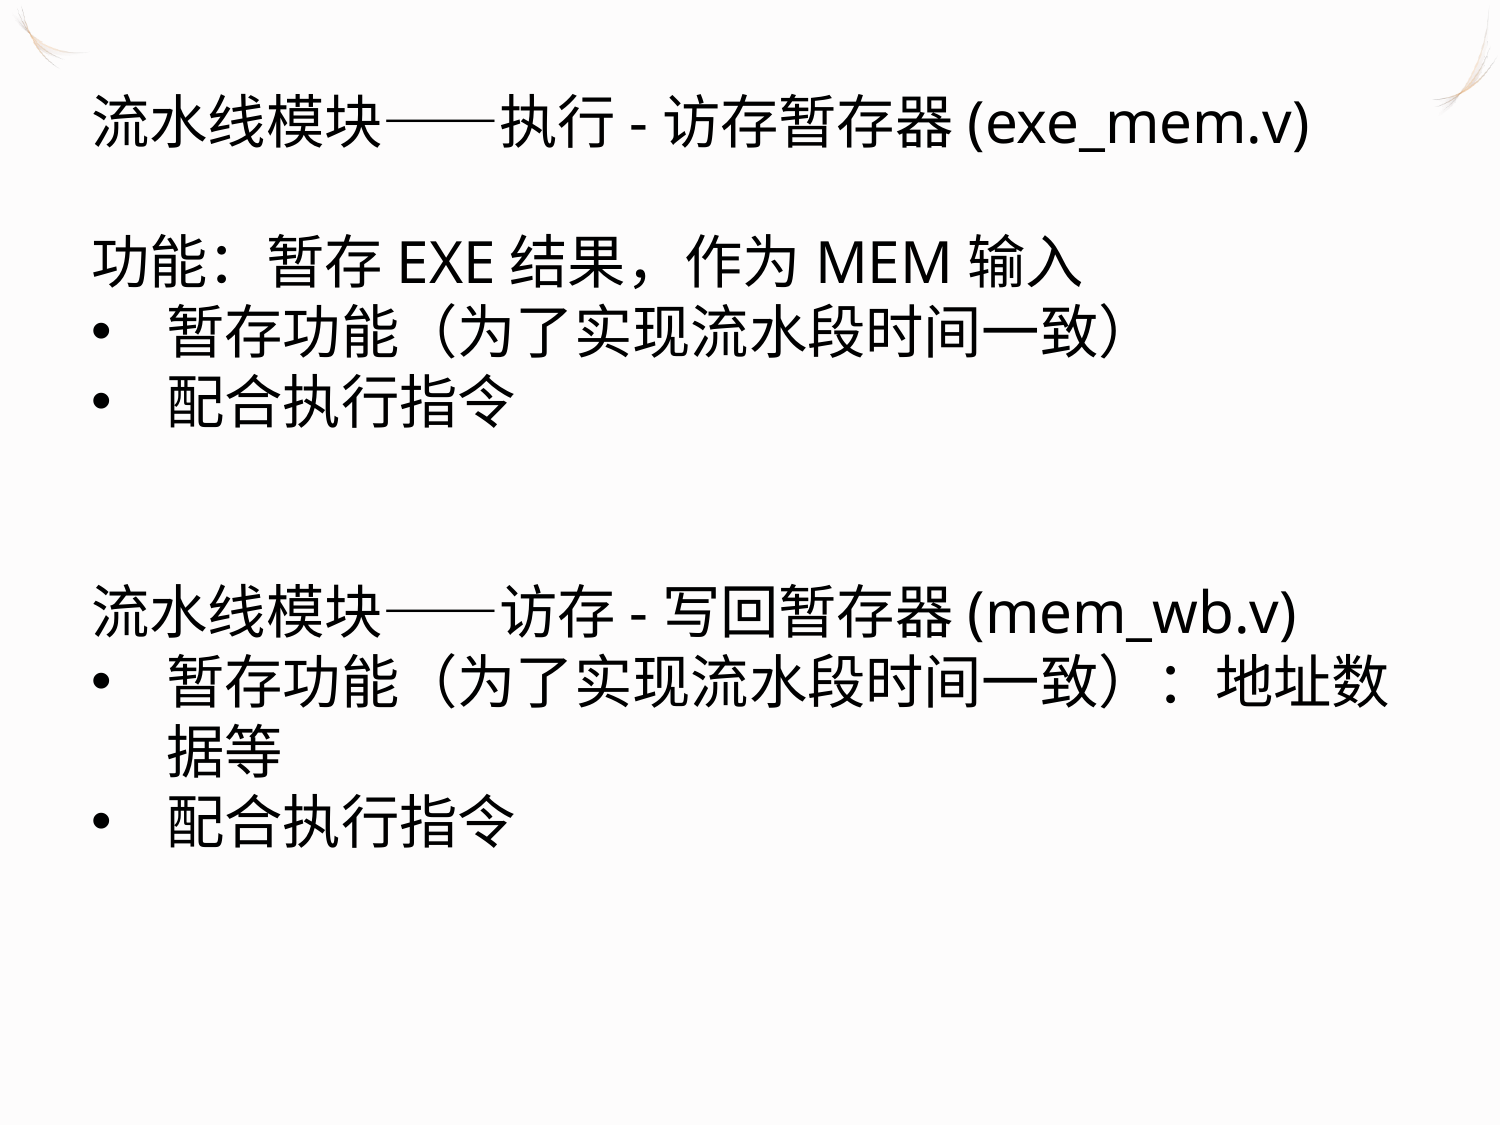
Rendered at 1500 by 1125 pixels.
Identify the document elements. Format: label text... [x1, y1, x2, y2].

text_box 流水线模块——执行-访存暂存器(exe_mem.v) 功能：暂存EXE结果，作为MEM输入 暂存功能（为了实现流水段时间一致） 配合执行指令 流水线模块——访存-写回暂存器(mem_wb.v) 暂存功能（为了实现流水段时间一致）：地址数据等 配合执行指令 [76, 78, 1424, 933]
picture [6, 0, 95, 87]
picture [1417, 0, 1500, 128]
